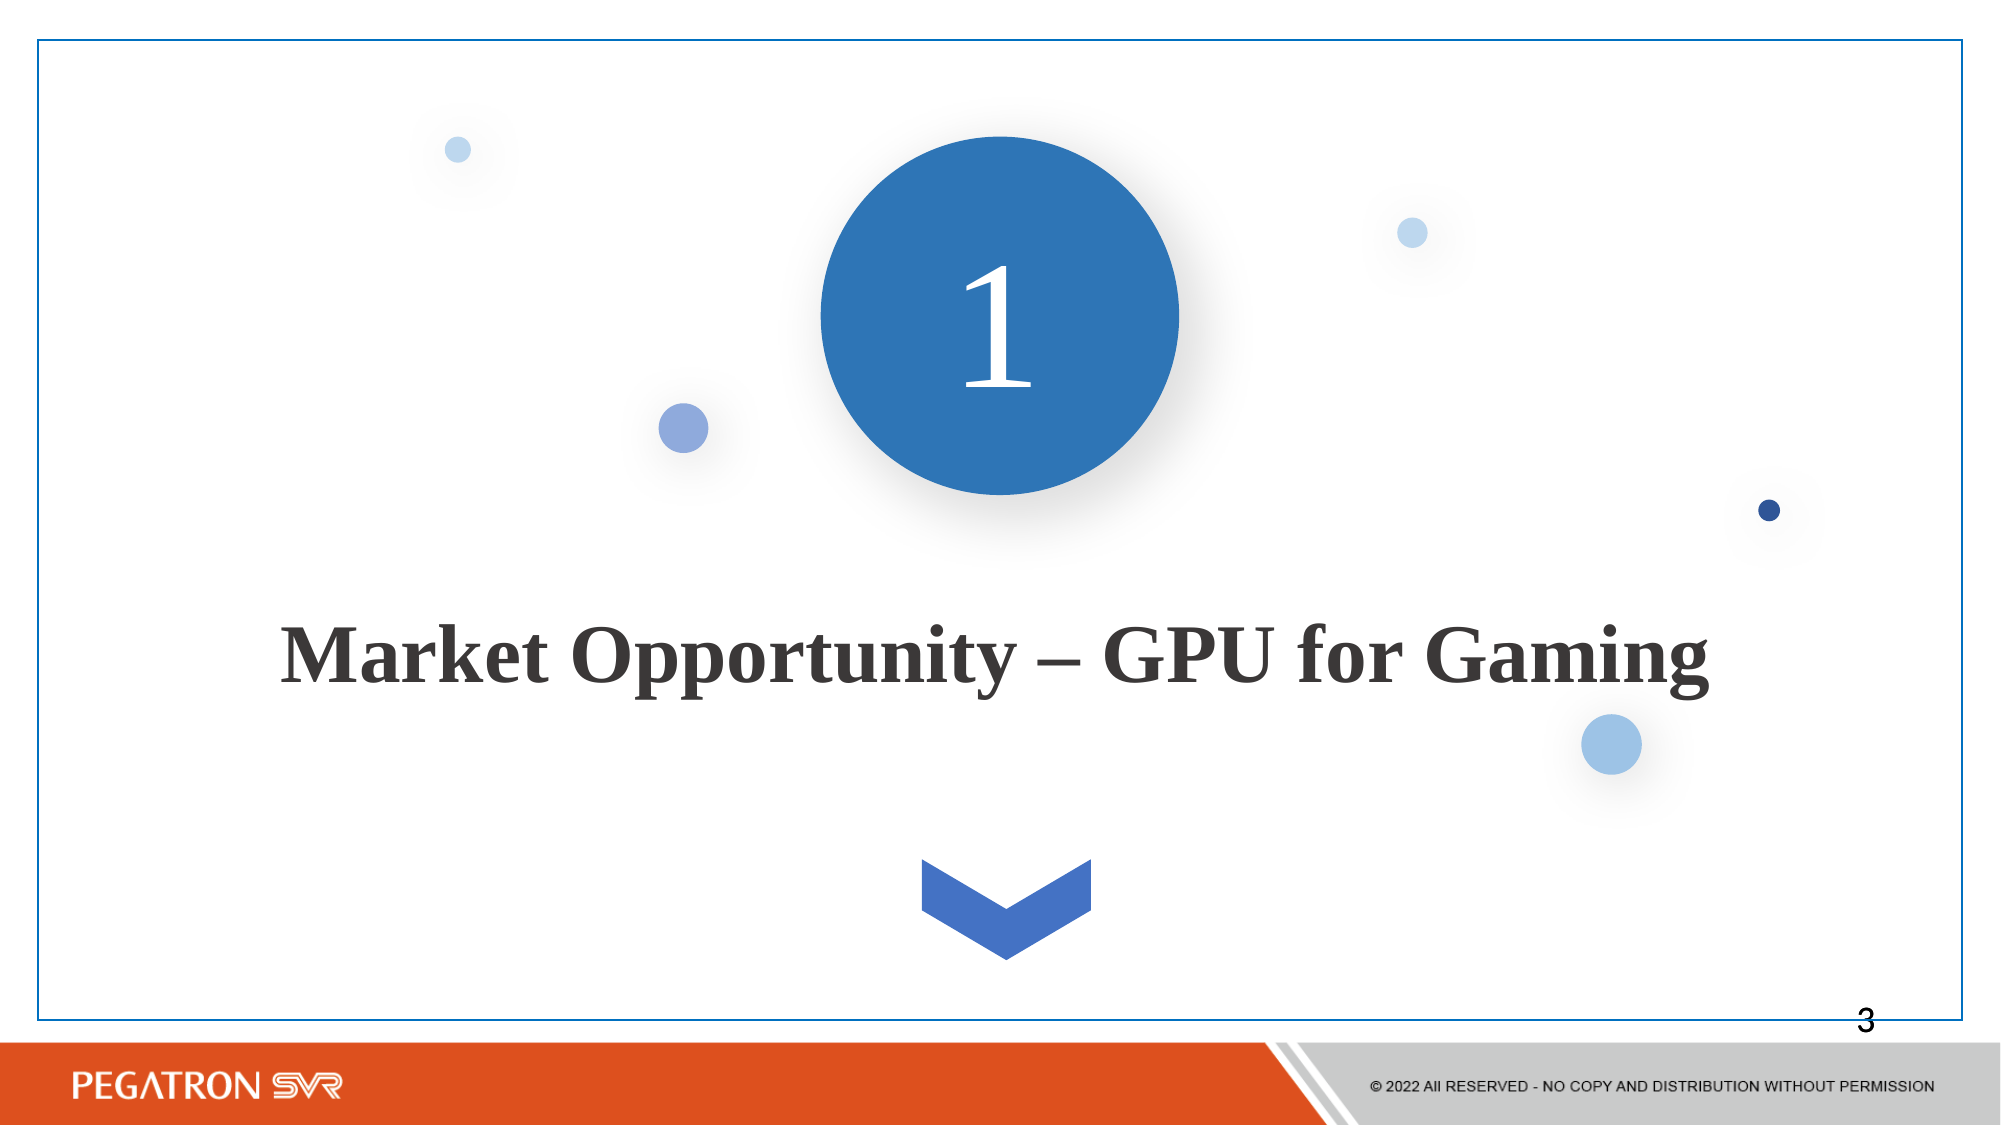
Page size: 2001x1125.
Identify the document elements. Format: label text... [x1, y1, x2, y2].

text_box [657, 402, 710, 455]
text_box [1757, 498, 1782, 523]
text_box 1 [935, 197, 1058, 432]
text_box [920, 857, 1092, 962]
text_box [443, 135, 472, 164]
text_box [1396, 216, 1429, 250]
text_box [819, 135, 1181, 497]
picture [0, 0, 2001, 1125]
text_box [37, 39, 1963, 1021]
text_box How to choose the right GPU [840, 163, 1207, 524]
text_box Market Opportunity – GPU for Gaming [223, 591, 1789, 707]
text_box [1580, 713, 1643, 776]
